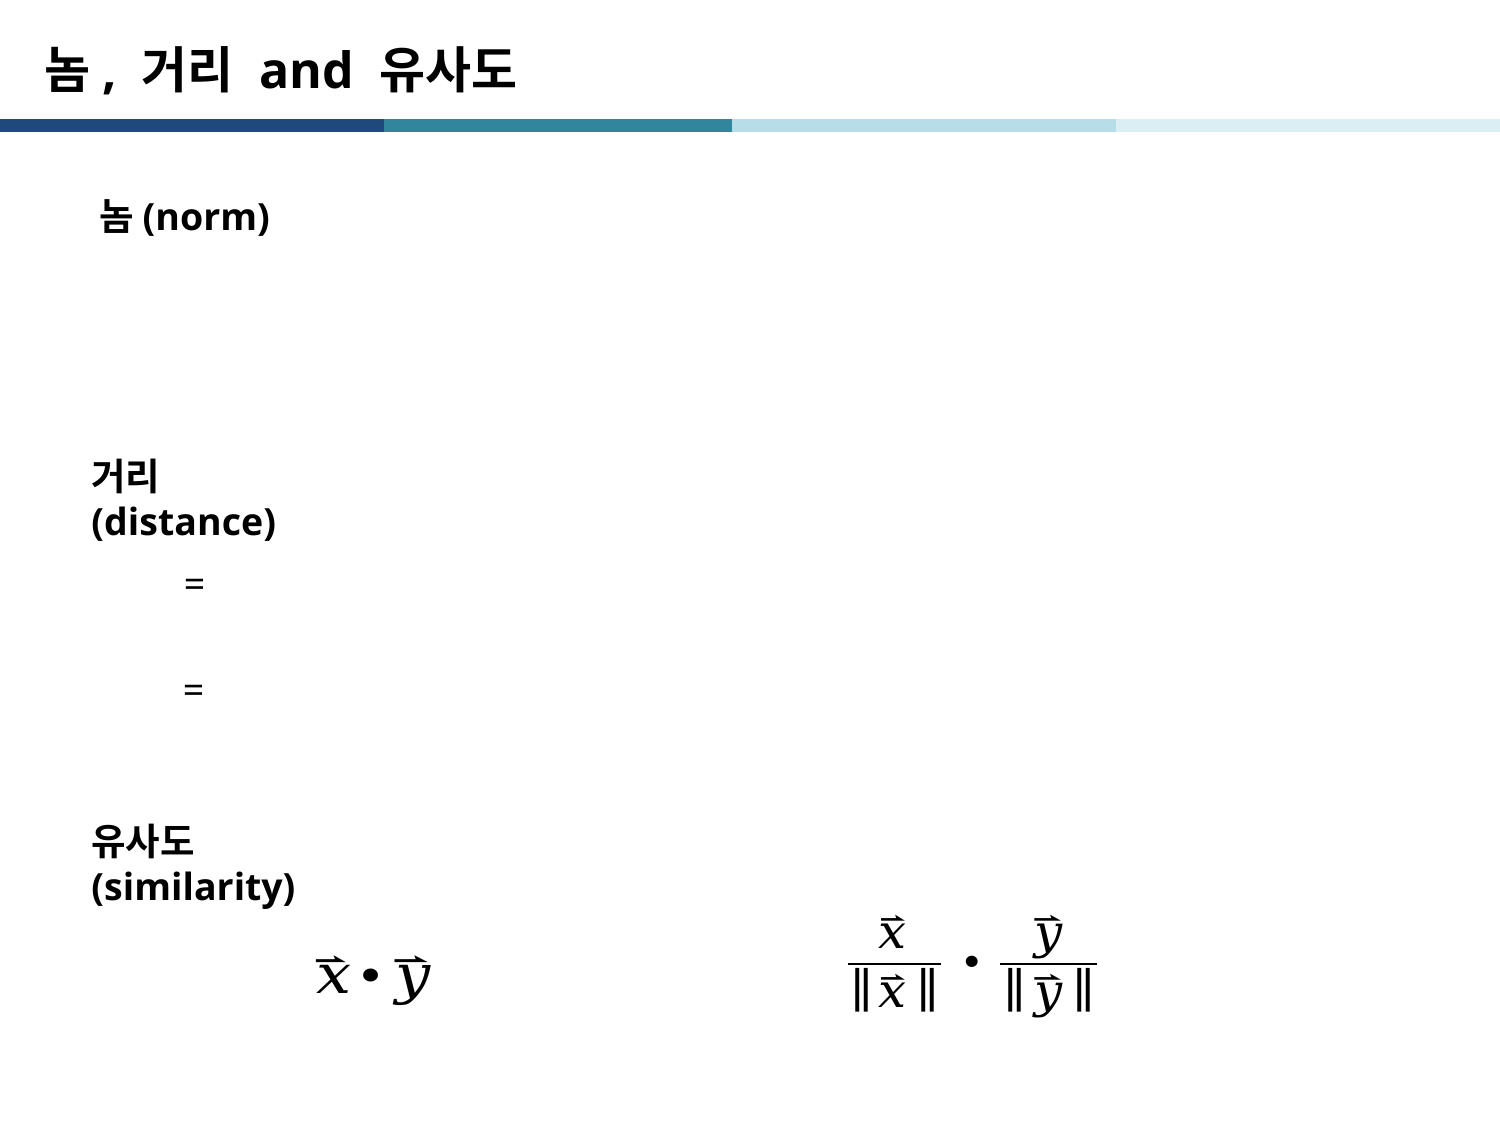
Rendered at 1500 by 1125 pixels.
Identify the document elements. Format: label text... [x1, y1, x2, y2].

title 놈, 거리 and 유사도 [29, 23, 1270, 114]
text_box 유사도(similarity) [76, 810, 420, 916]
text_box 거리(distance) [76, 445, 361, 551]
text_box 놈(norm) [84, 186, 285, 246]
